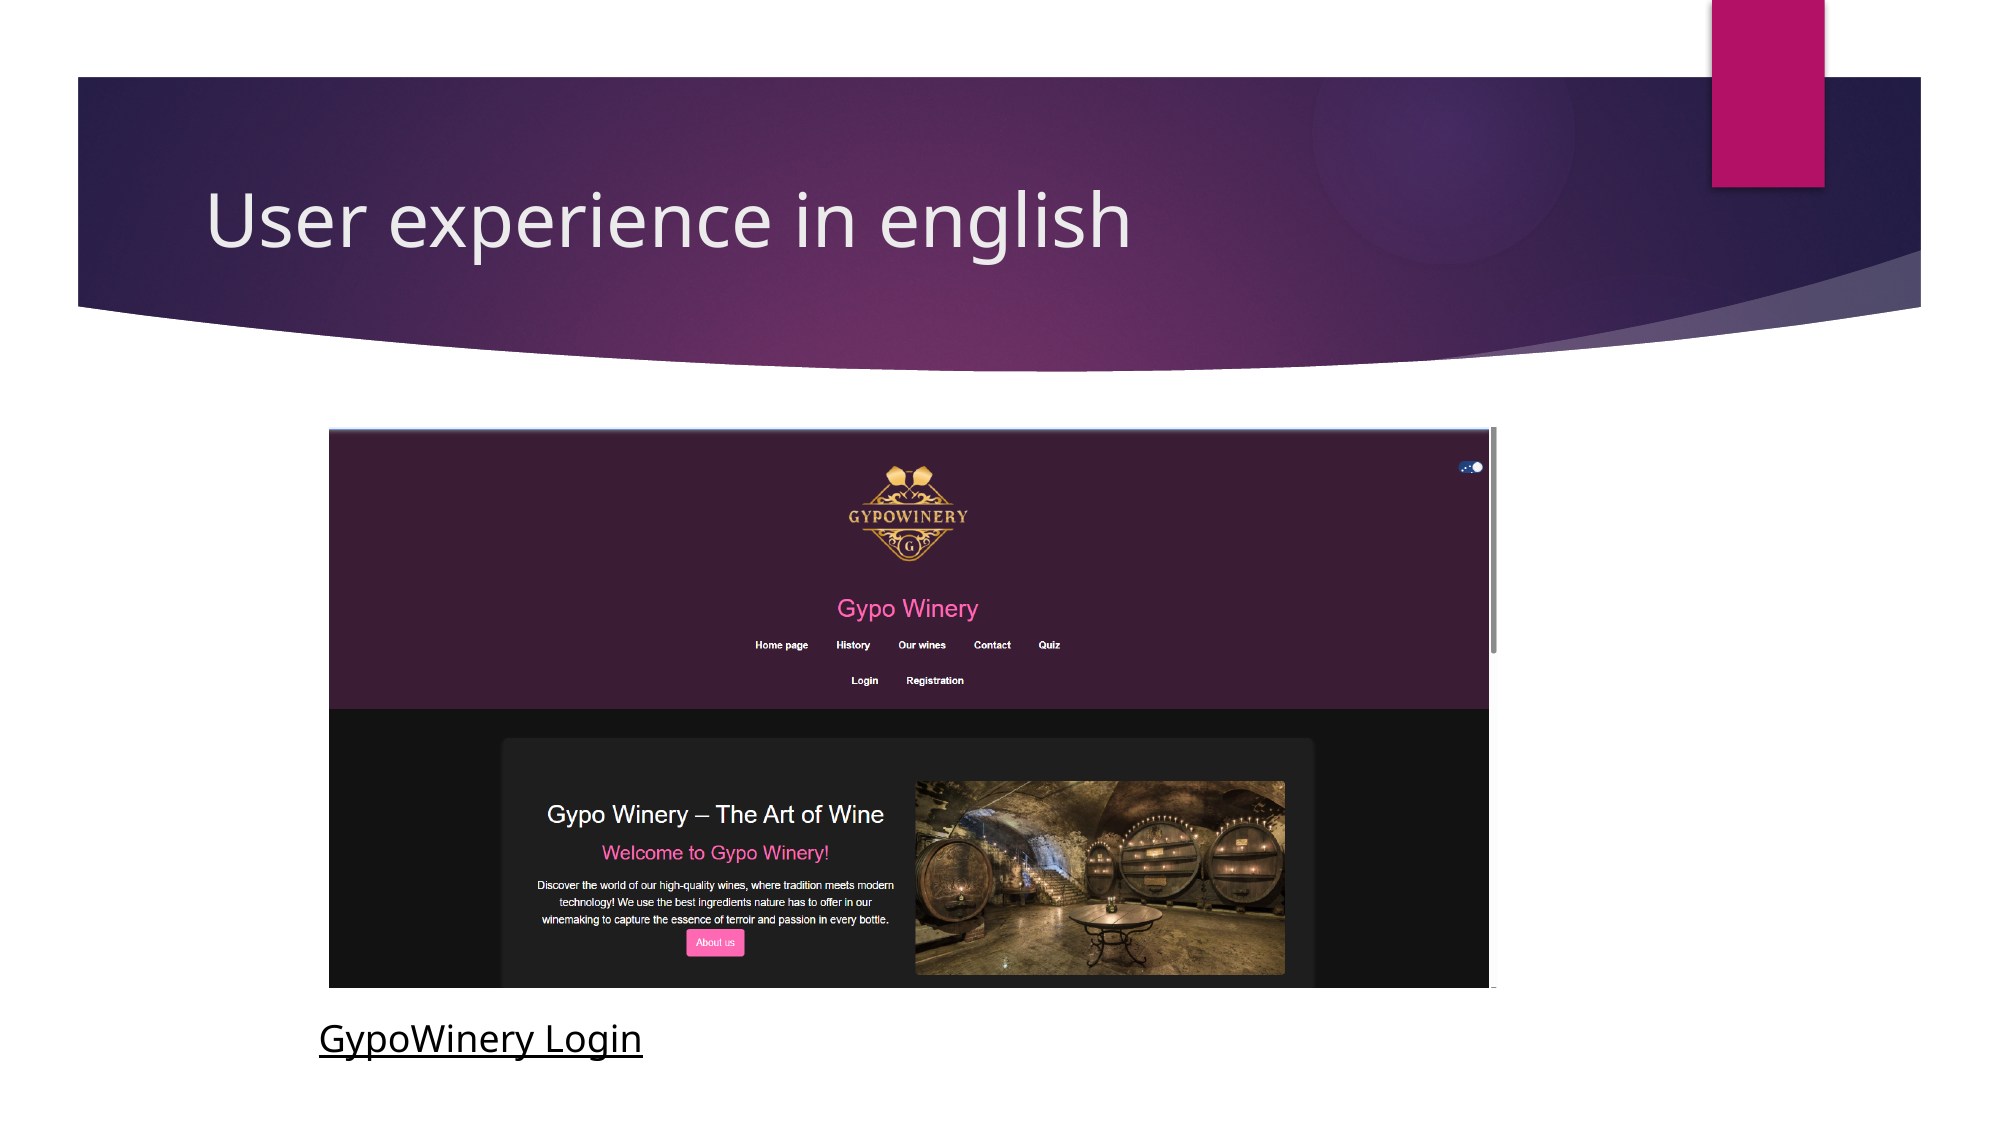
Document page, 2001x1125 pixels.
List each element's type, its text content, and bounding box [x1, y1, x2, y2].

text_box GypoWinery Login [303, 1007, 1043, 1074]
title User experience in english [189, 159, 1627, 276]
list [329, 426, 1498, 988]
